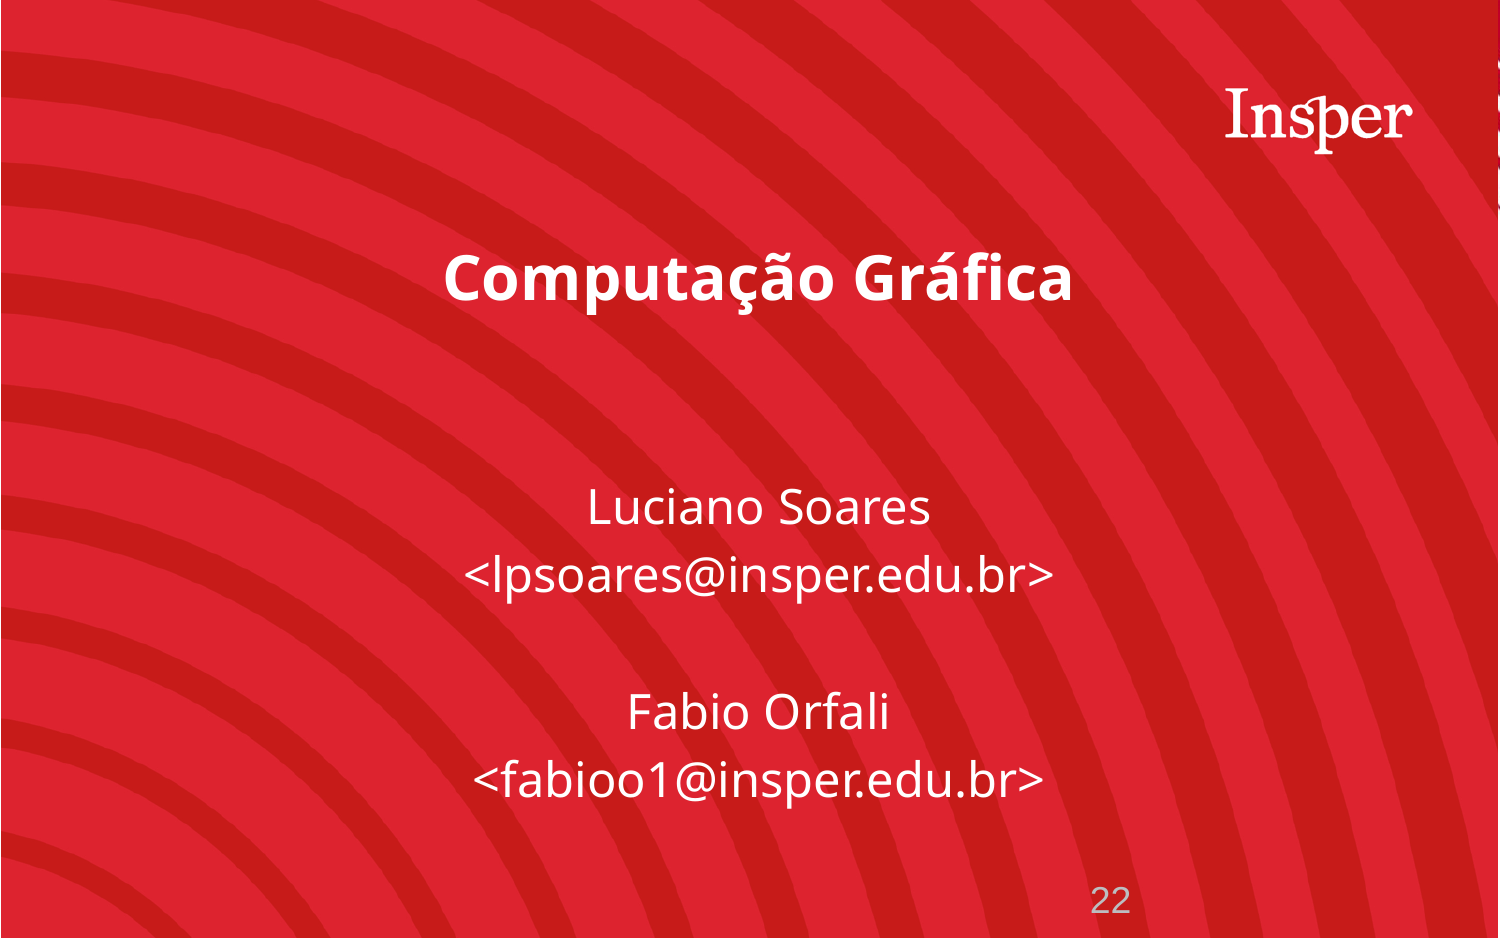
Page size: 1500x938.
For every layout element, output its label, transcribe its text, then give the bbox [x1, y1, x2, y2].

list Computação Gráfica [156, 230, 1362, 328]
list Luciano Soares <lpsoares@insper.edu.br> Fabio Orfali <fabioo1@insper.edu.br> [257, 468, 1262, 846]
picture [1, 0, 1500, 938]
slide_number ‹#› [1074, 868, 1425, 919]
